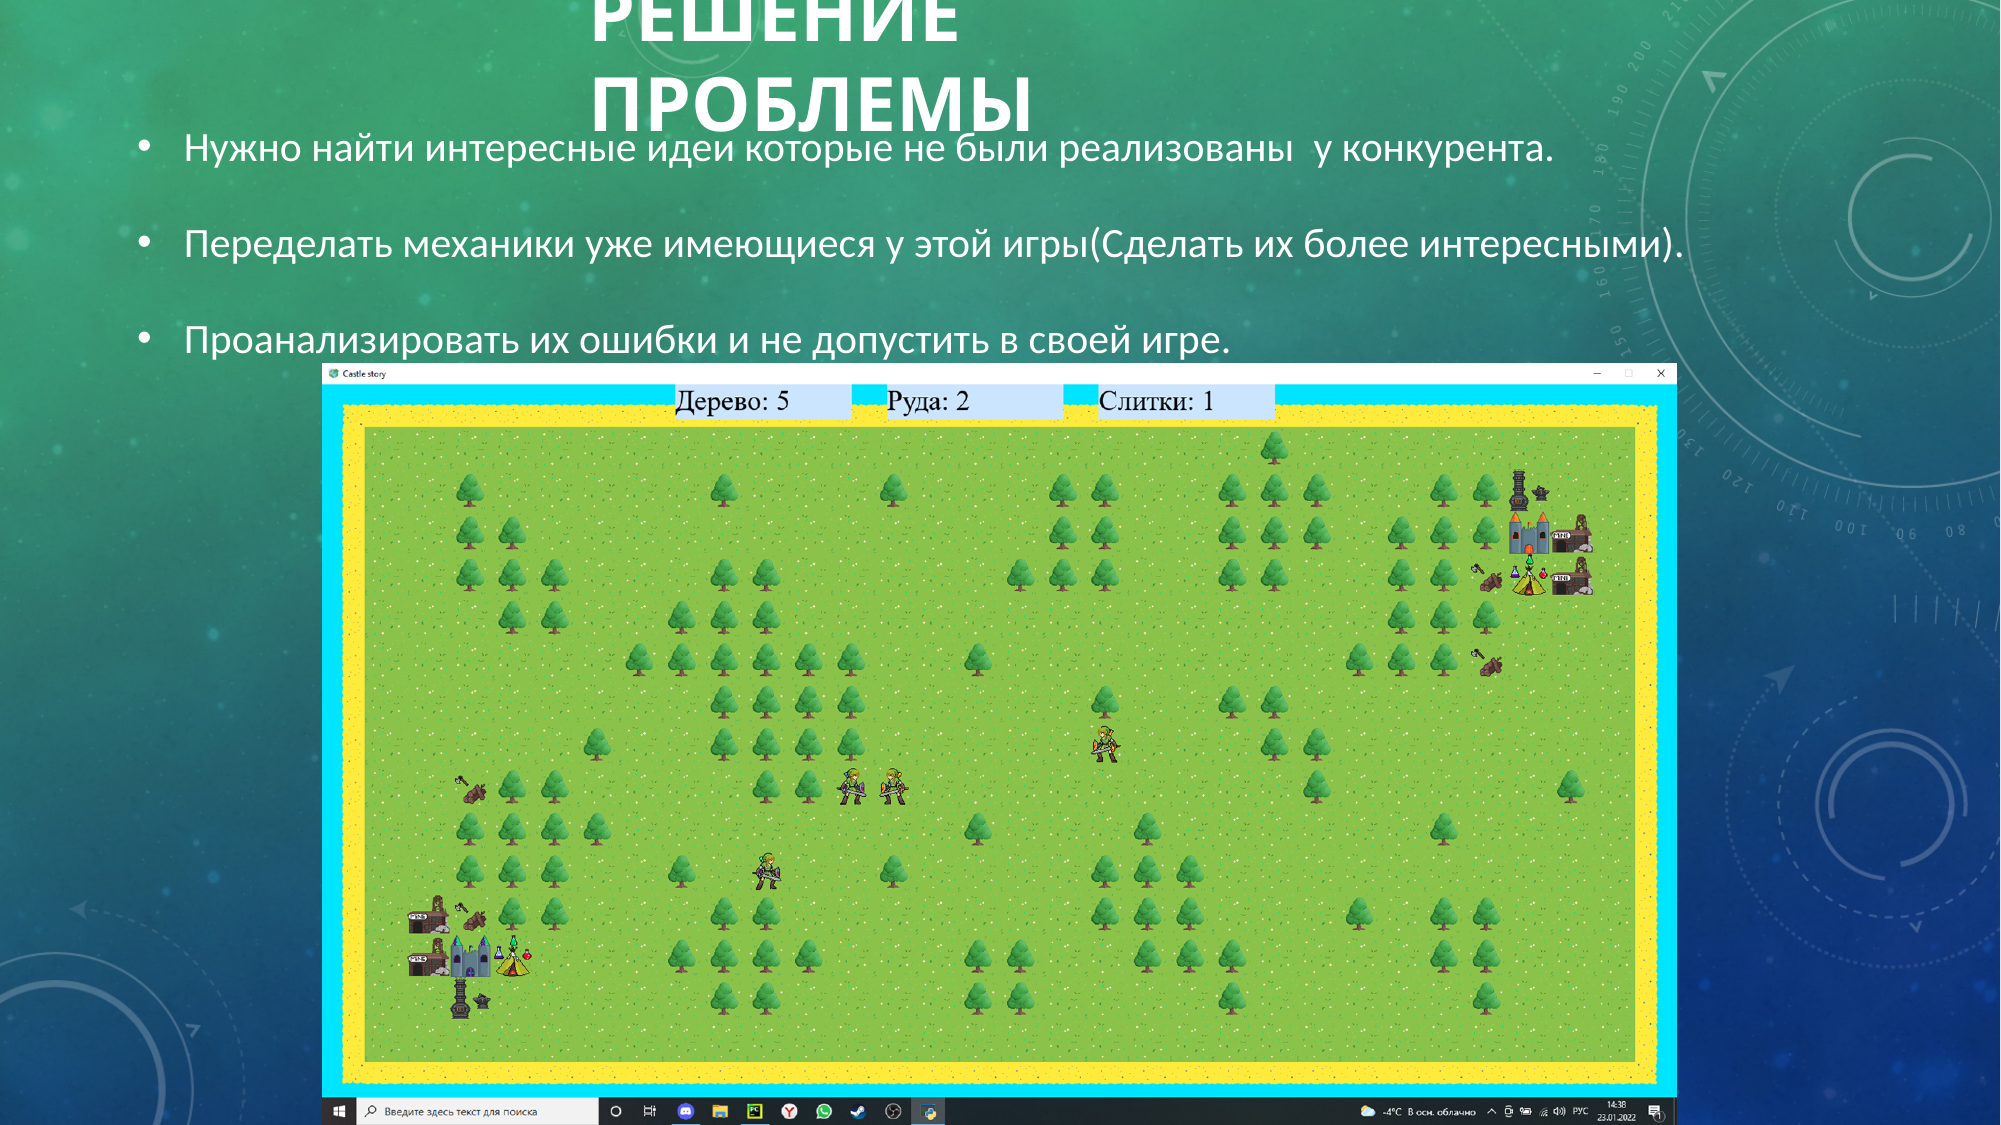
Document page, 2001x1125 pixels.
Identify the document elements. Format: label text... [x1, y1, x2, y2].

picture [0, 0, 2001, 1125]
list Нужно найти интересные идеи которые не были реализованы у конкурента. Переделать механики уже имеющиеся у этой игры(Сделать их более интересными). Проанализировать их ошибки и не допустить в своей игре. [122, 13, 1784, 372]
